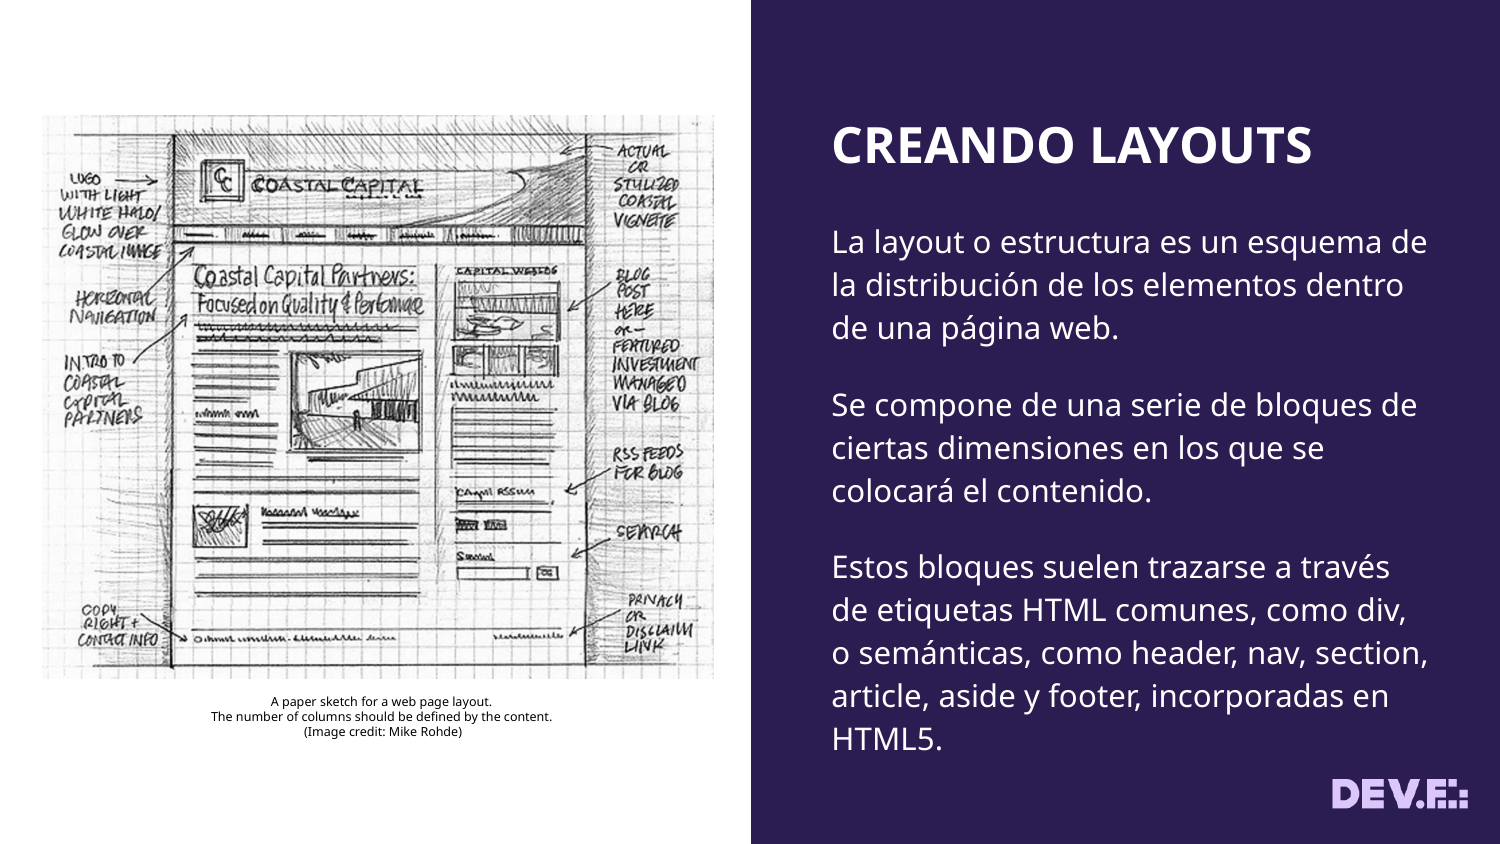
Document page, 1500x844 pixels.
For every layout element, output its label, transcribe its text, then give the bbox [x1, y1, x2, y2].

list La layout o estructura es un esquema de la distribución de los elementos dentro de una página web. Se compone de una serie de bloques de ciertas dimensiones en los que se colocará el contenido. Estos bloques suelen trazarse a través de etiquetas HTML comunes, como div, o semánticas, como header, nav, section, article, aside y footer, incorporadas en HTML5. [816, 201, 1449, 724]
text_box A paper sketch for a web page layout. The number of columns should be defined by the content. (Image credit: Mike Rohde) [152, 688, 614, 754]
picture [0, 0, 1500, 844]
title CREANDO LAYOUTS [816, 64, 1449, 189]
